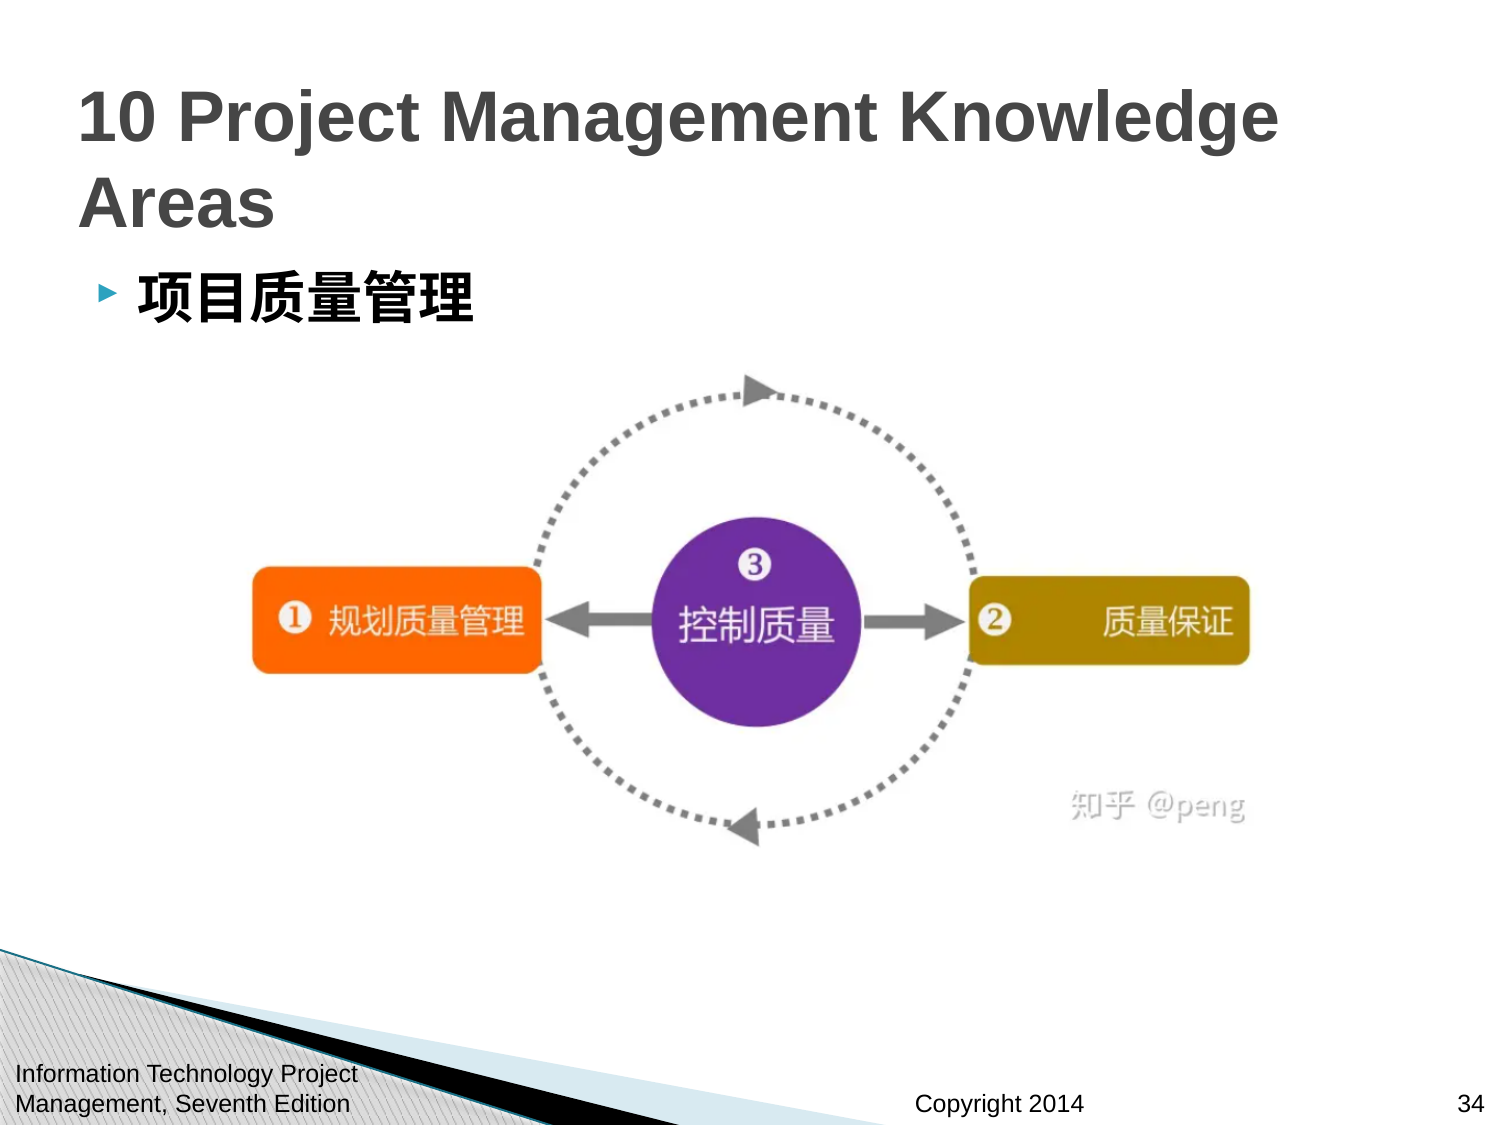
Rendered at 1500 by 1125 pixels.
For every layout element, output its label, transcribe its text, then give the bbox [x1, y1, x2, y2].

footer Information Technology Project Management, Seventh Edition [0, 1065, 425, 1125]
title 10 Project Management Knowledge Areas [62, 62, 1463, 250]
list 项目质量管理 [62, 262, 513, 338]
slide_number 34 [1408, 1065, 1500, 1125]
picture [229, 366, 1271, 854]
